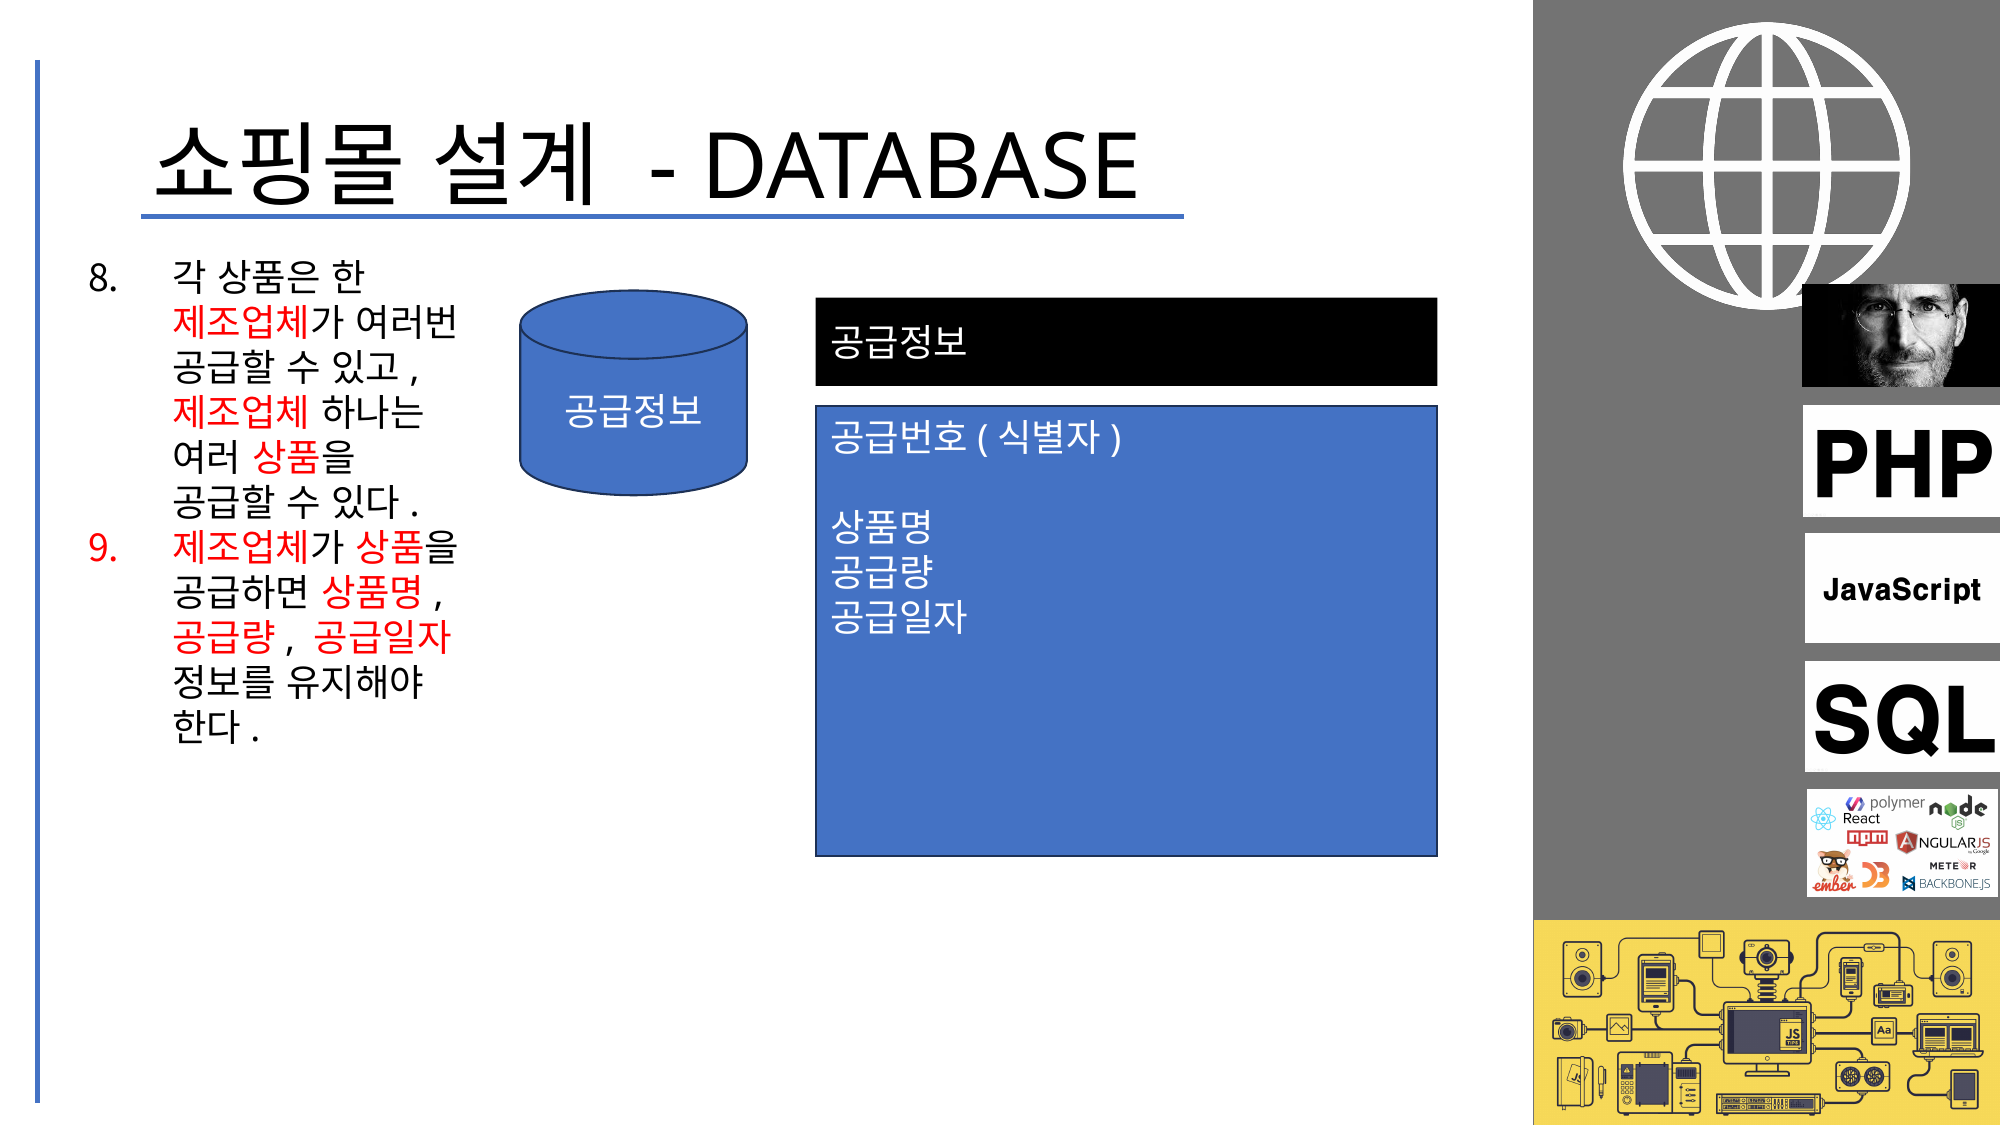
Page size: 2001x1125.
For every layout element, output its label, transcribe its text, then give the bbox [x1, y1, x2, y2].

picture [1805, 533, 2000, 643]
title 쇼핑몰 설계 - DATABASE [137, 59, 1863, 278]
picture [1623, 22, 2000, 387]
picture [1803, 405, 2000, 517]
text_box 공급정보 [815, 297, 1438, 386]
picture [1805, 661, 2001, 772]
picture [1534, 920, 2000, 1125]
text_box 공급정보 [519, 289, 748, 497]
picture [1807, 789, 1998, 897]
text_box 각 상품은 한 제조업체가 여러번 공급할 수 있고, 제조업체 하나는 여러 상품을 공급할 수 있다. 제조업체가 상품을 공급하면 상품명, 공급량, 공급일자 정보를 유지해야 한다. [73, 246, 483, 757]
text_box 공급번호(식별자) 상품명 공급량 공급일자 [815, 405, 1438, 857]
